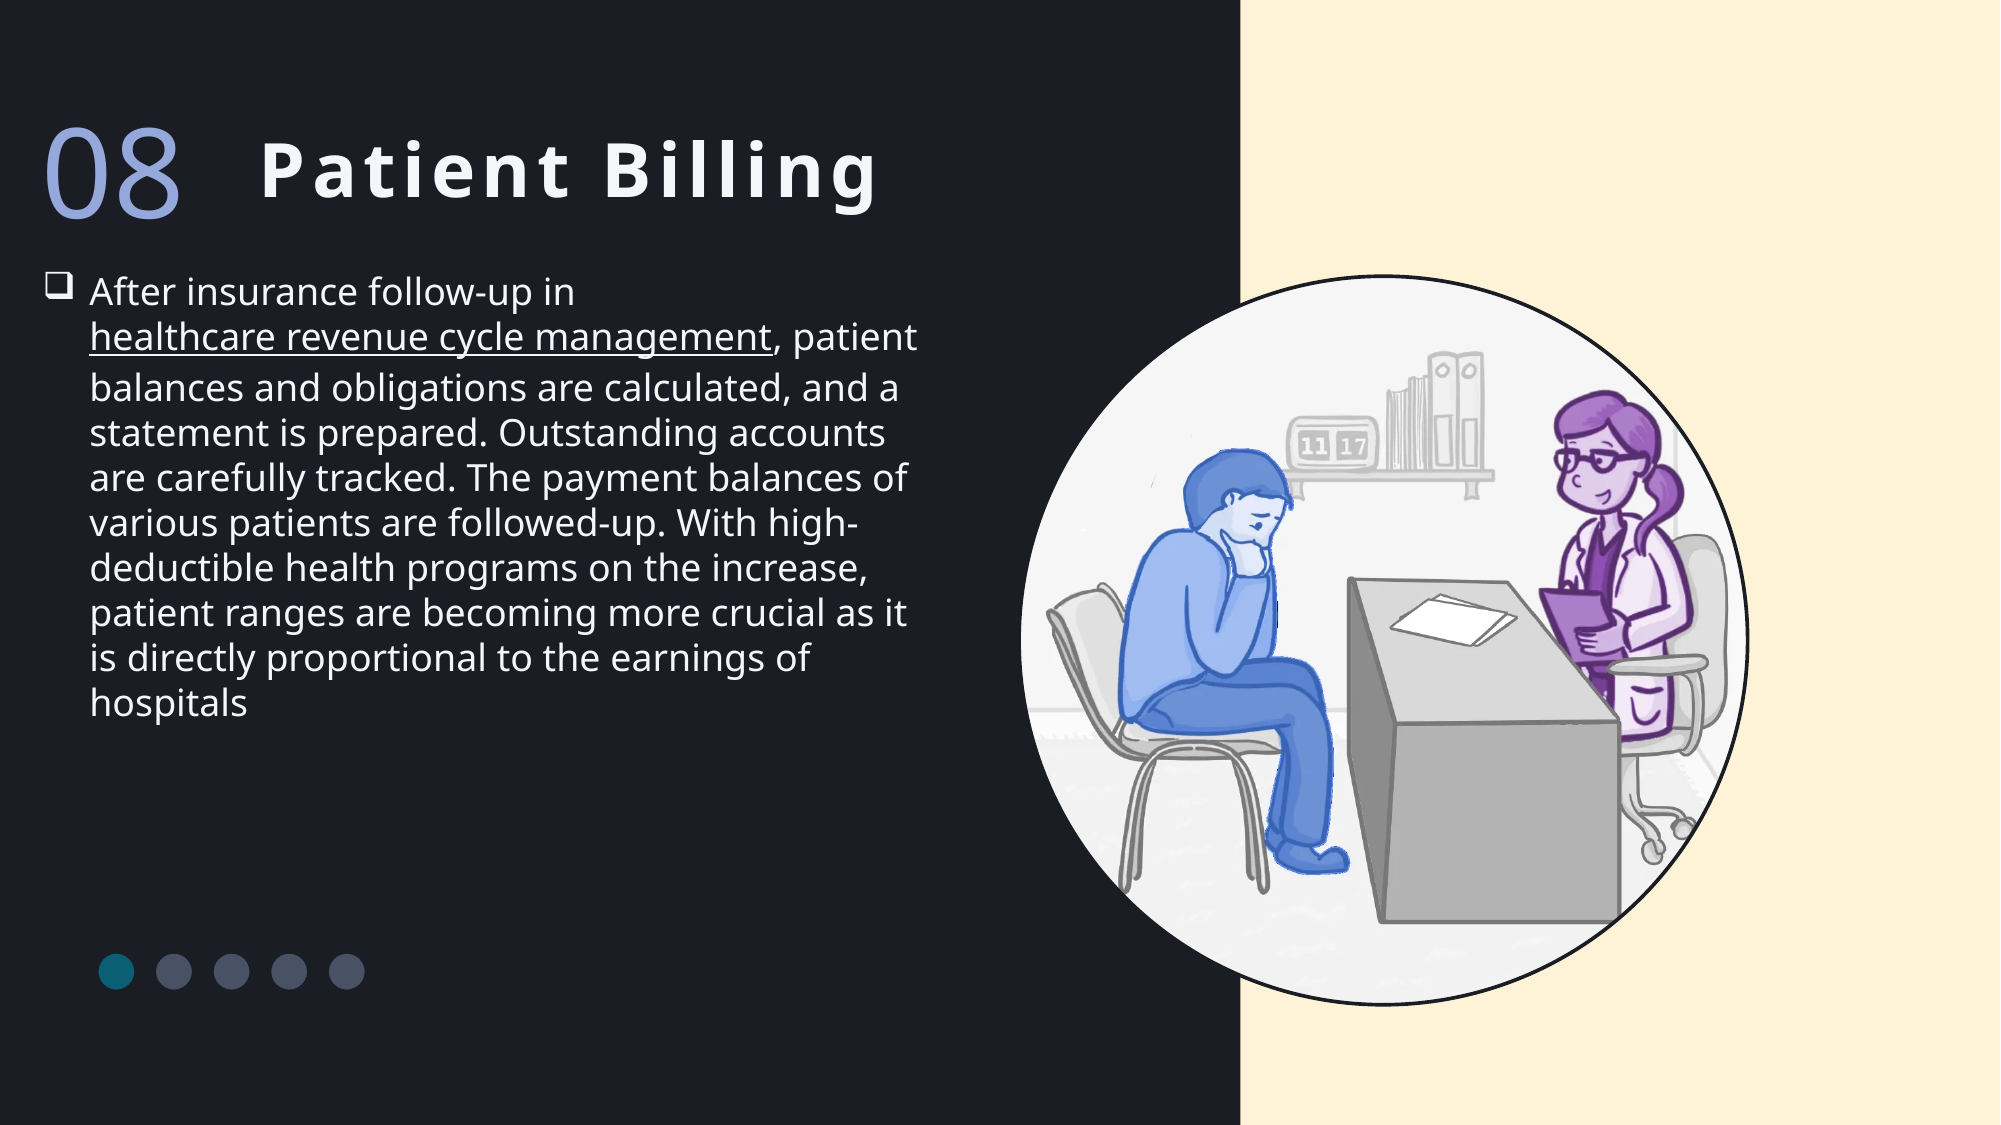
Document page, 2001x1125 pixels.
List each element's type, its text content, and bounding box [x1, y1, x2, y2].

text_box After insurance follow-up in healthcare revenue cycle management, patient balances and obligations are calculated, and a statement is prepared. Outstanding accounts are carefully tracked. The payment balances of various patients are followed-up. With high-deductible health programs on the increase, patient ranges are becoming more crucial as it is directly proportional to the earnings of hospitals [42, 268, 925, 725]
text_box [269, 952, 309, 992]
text_box [327, 952, 367, 992]
text_box [96, 952, 136, 992]
text_box [212, 952, 252, 992]
text_box [1240, 0, 2000, 1125]
text_box 08 [41, 93, 205, 244]
picture [1018, 275, 1748, 1005]
text_box [154, 952, 194, 992]
text_box Patient Billing [258, 122, 1048, 213]
